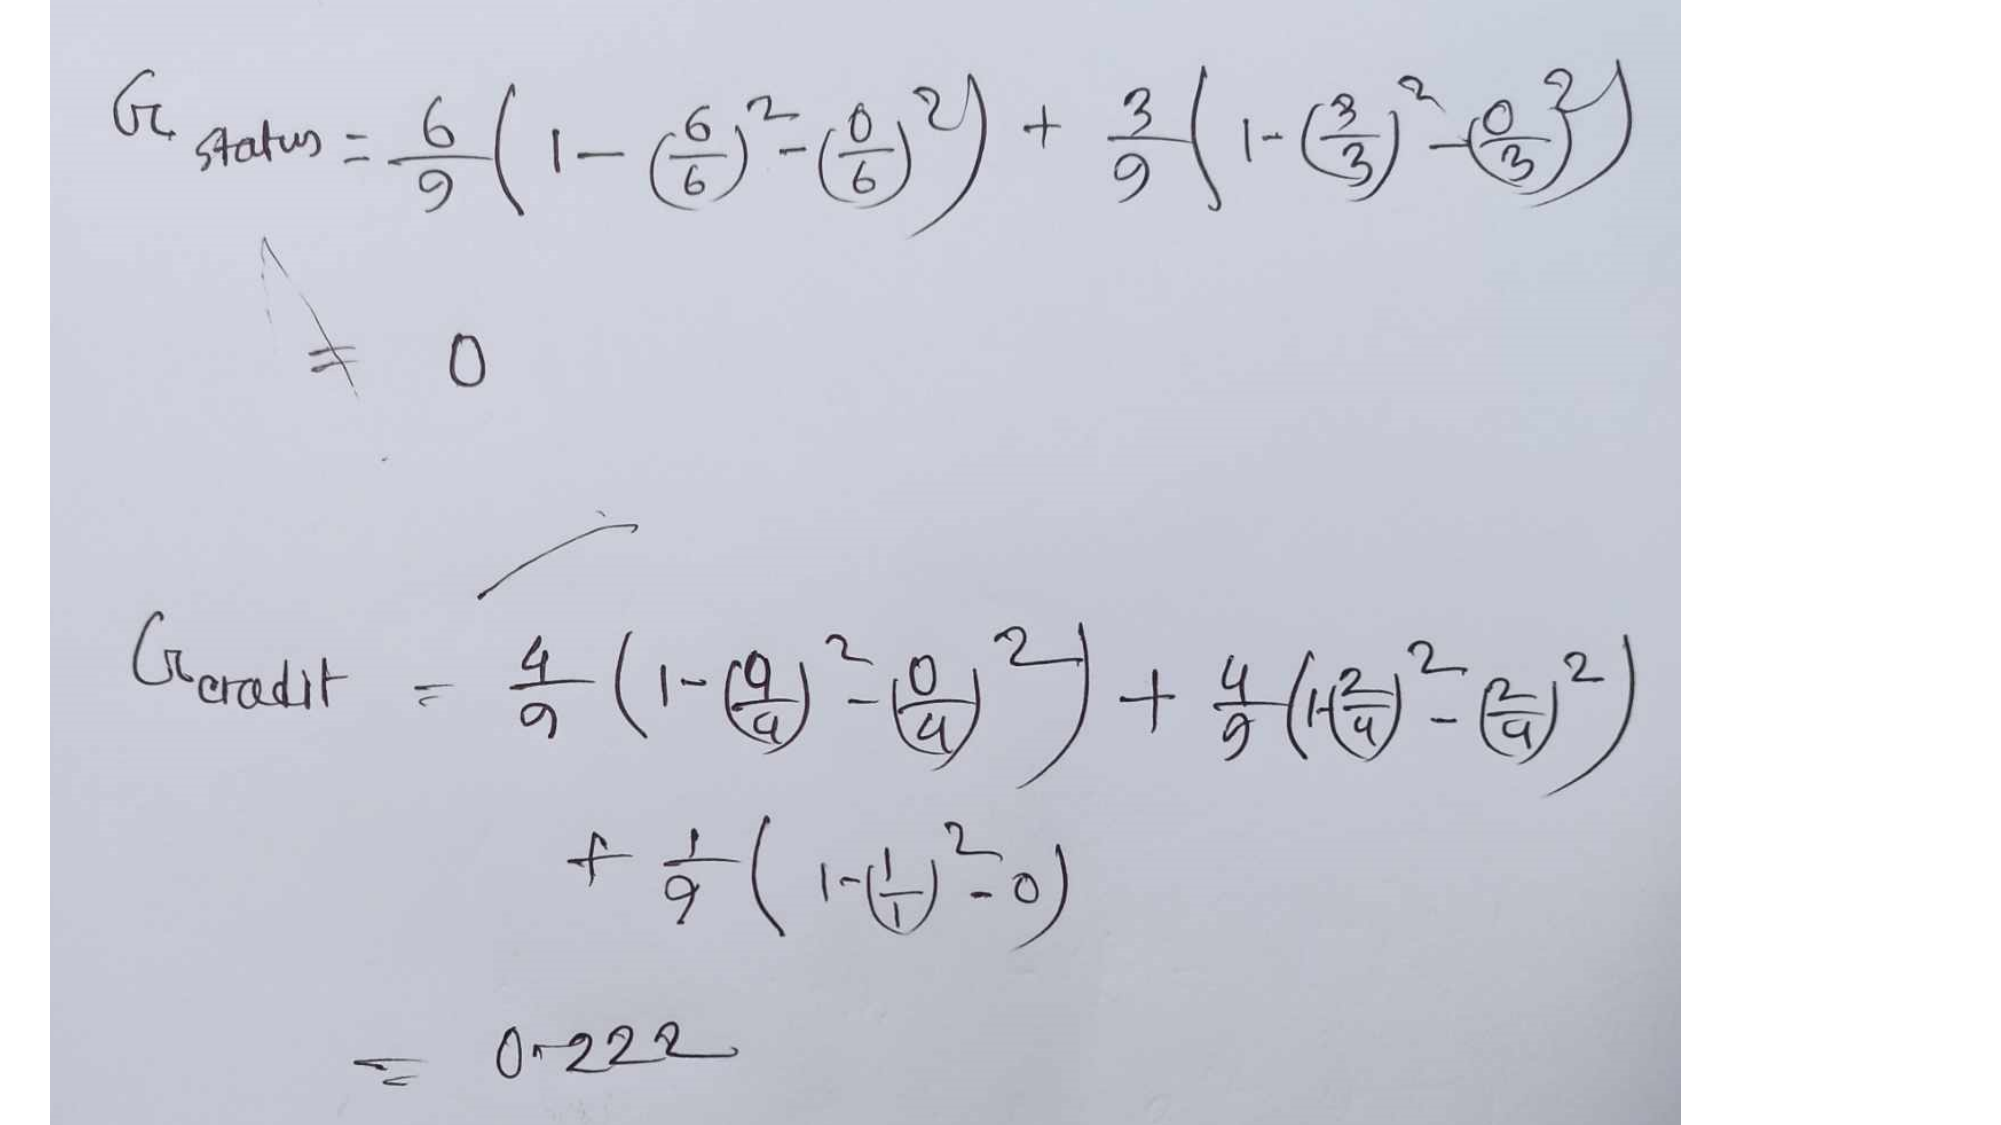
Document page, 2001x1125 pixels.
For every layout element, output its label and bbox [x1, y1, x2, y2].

picture [49, 0, 1681, 1125]
